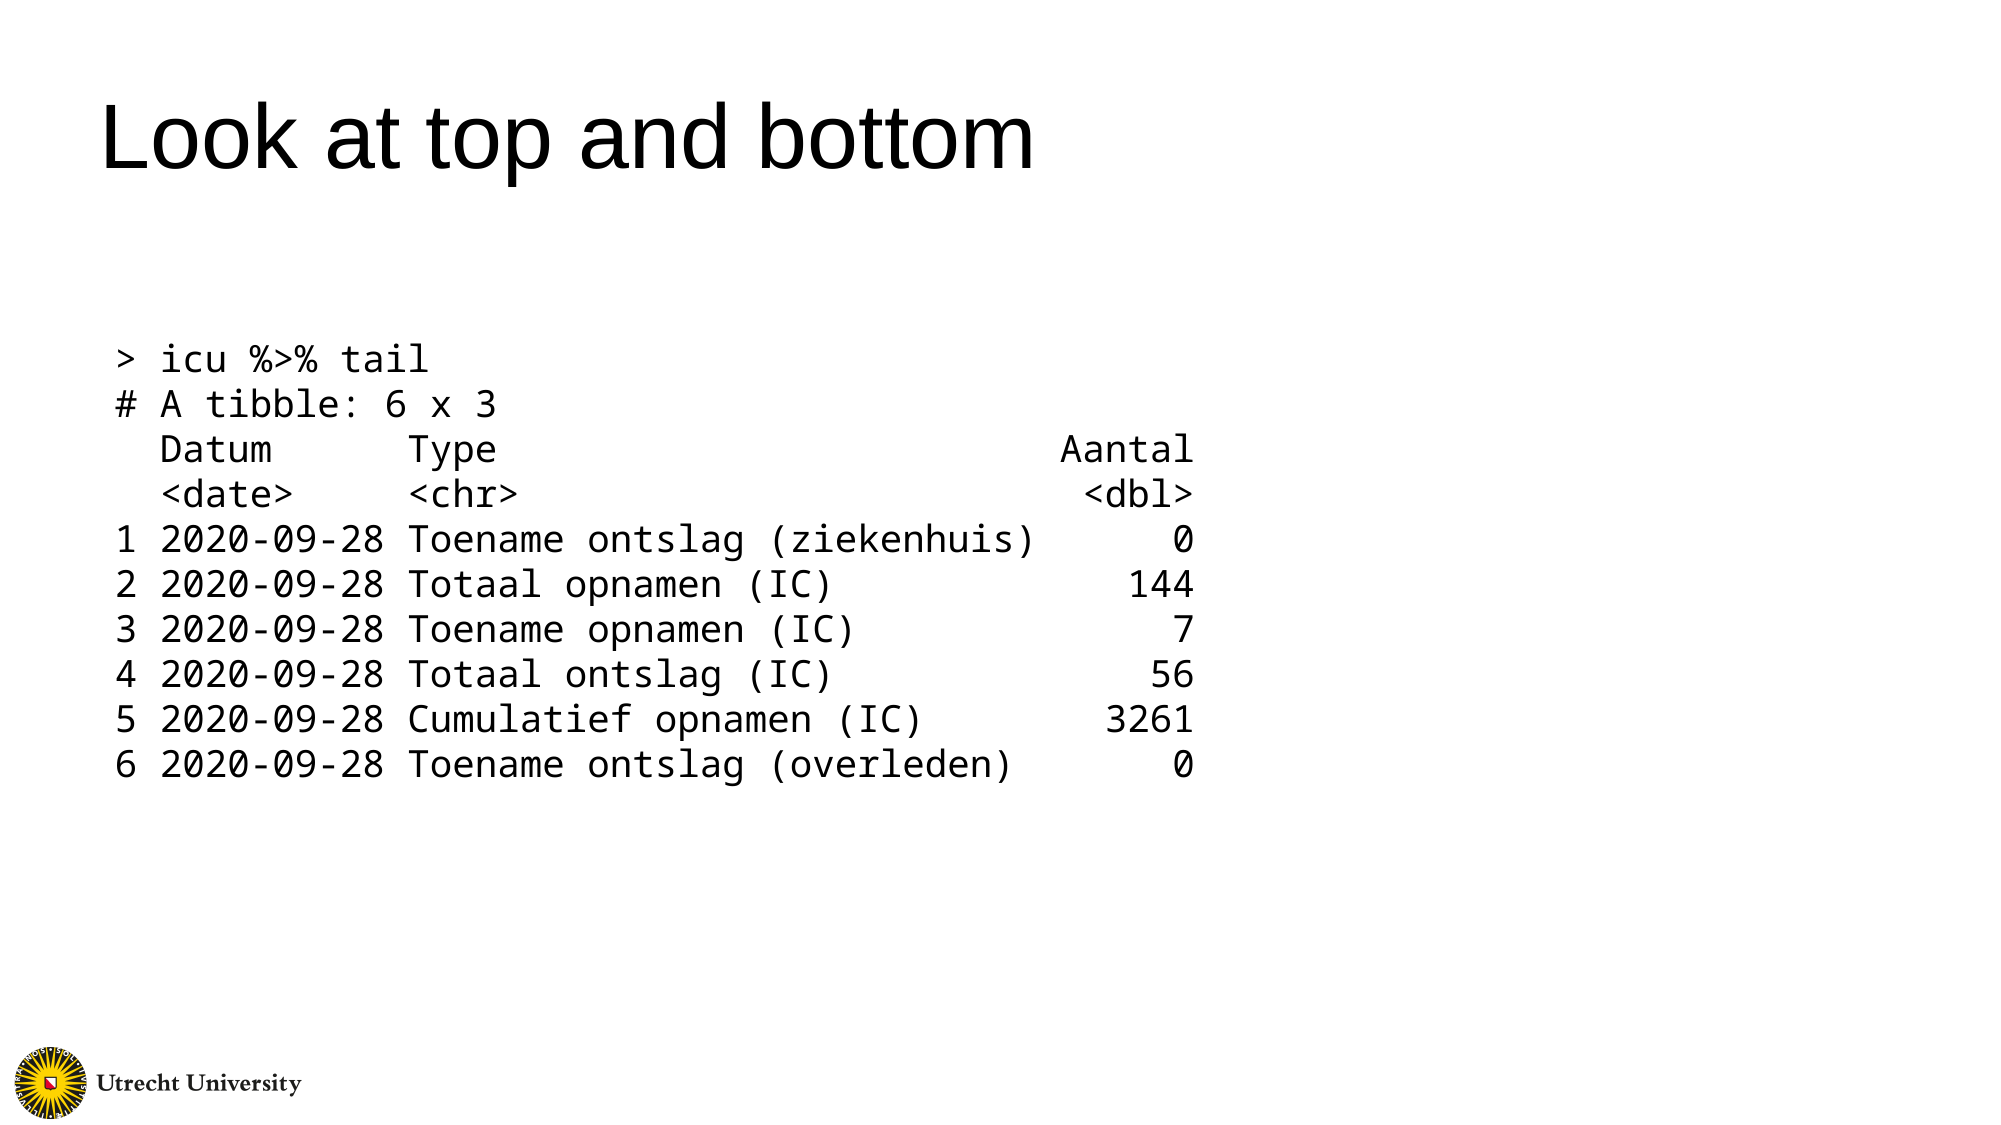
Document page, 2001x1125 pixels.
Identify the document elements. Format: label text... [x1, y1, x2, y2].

title Look at top and bottom [99, 88, 1900, 189]
text_box > icu %>% tail # A tibble: 6 x 3 Datum Type Aantal <date> <chr> <dbl> 1 2020-09-28 Toename ontslag (ziekenhuis) 0 2 2020-09-28 Totaal opnamen (IC) 144 3 2020-09-28 Toename opnamen (IC) 7 4 2020-09-28 Totaal ontslag (IC) 56 5 2020-09-28 Cumulatief opnamen (IC) 3261 6 2020-09-28 Toename ontslag (overleden) 0 [99, 327, 1900, 793]
picture [0, 995, 386, 1125]
